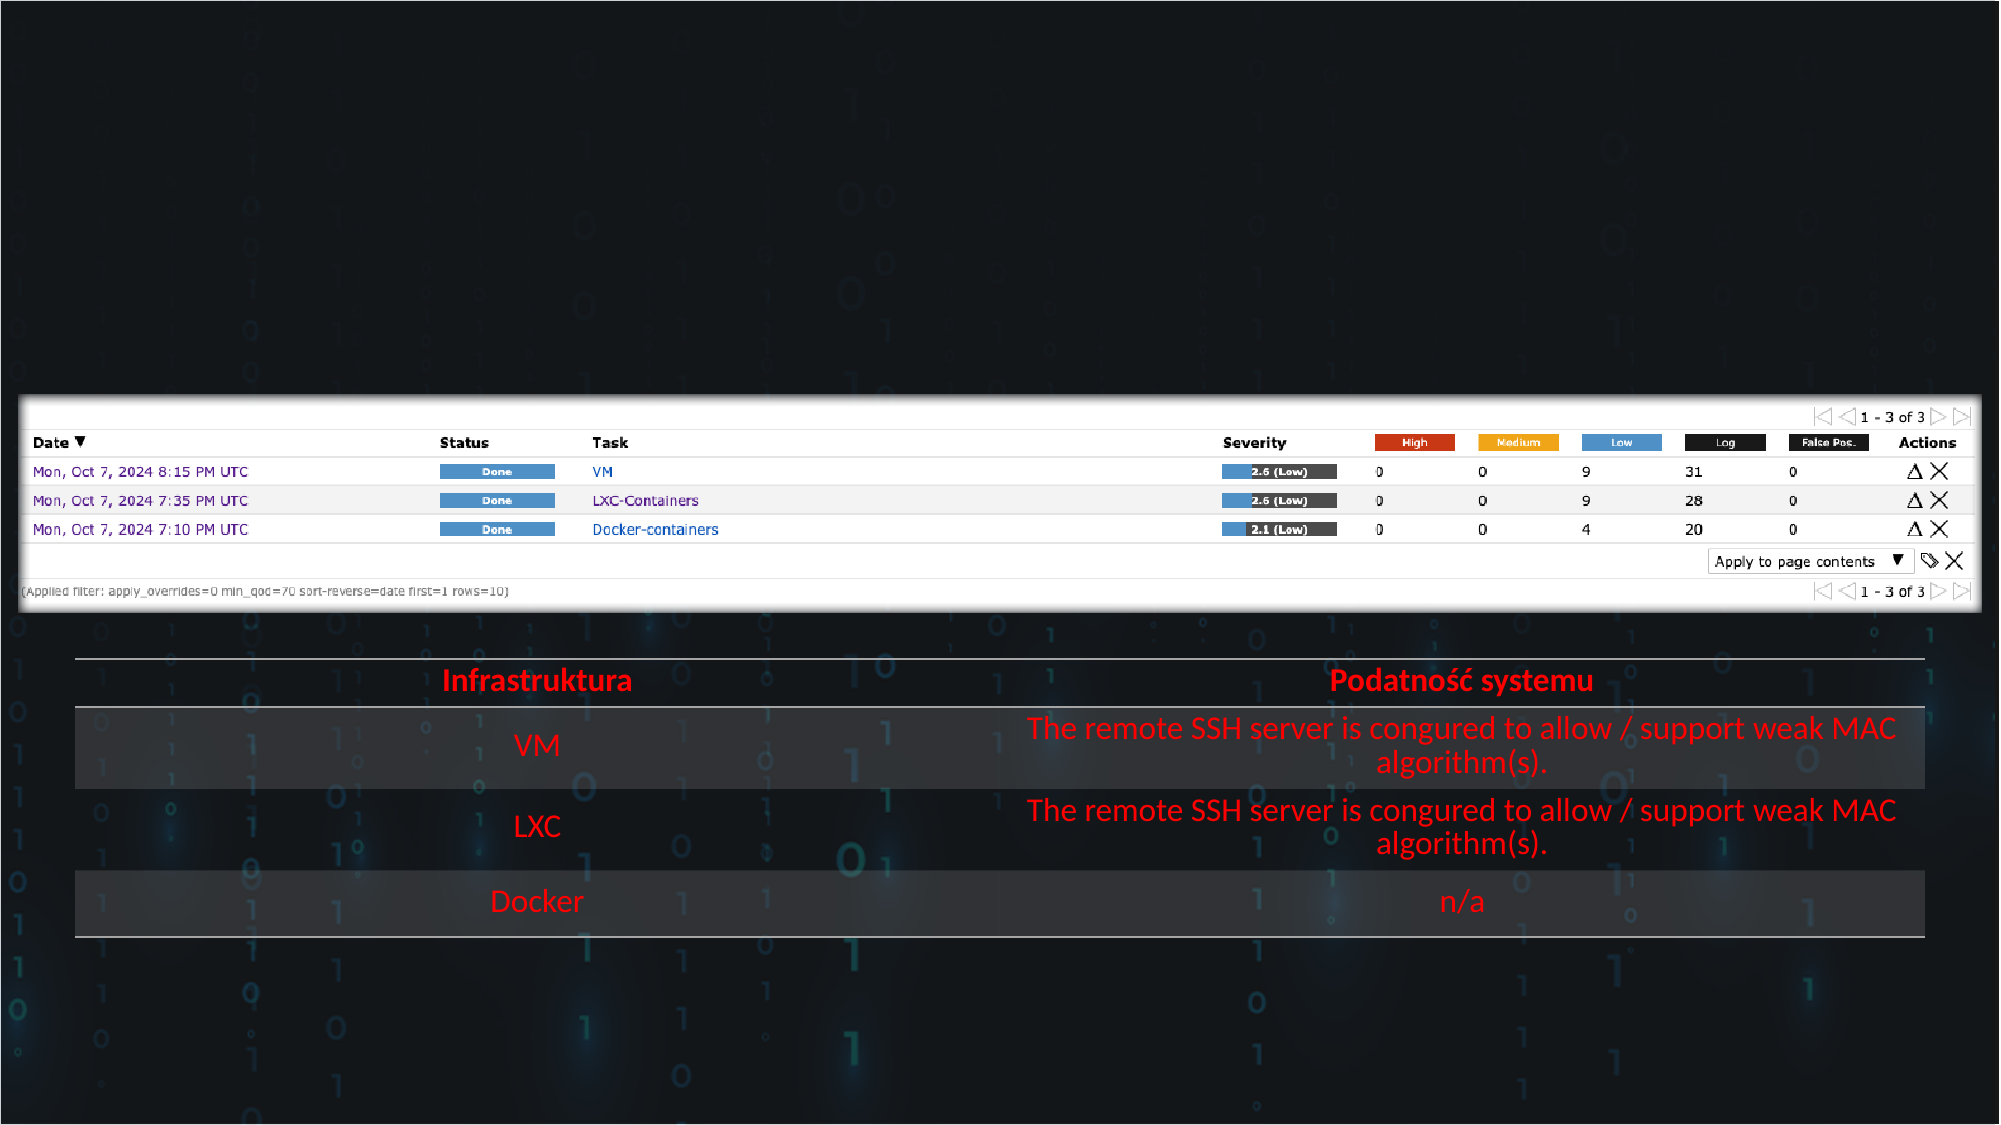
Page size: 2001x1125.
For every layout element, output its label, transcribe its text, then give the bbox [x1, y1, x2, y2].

table_cell VM [75, 708, 1000, 789]
table_cell The remote SSH server is congured to allow / support weak MAC algorithm(s). [1000, 789, 1925, 870]
table_cell n/a [1000, 870, 1925, 936]
table_header Infrastruktura [75, 660, 1000, 706]
table_cell The remote SSH server is congured to allow / support weak MAC algorithm(s). [1000, 708, 1925, 789]
table_cell Docker [75, 870, 1000, 936]
table_cell LXC [75, 789, 1000, 870]
picture [18, 394, 1982, 613]
table_header Podatność systemu [1000, 660, 1925, 706]
